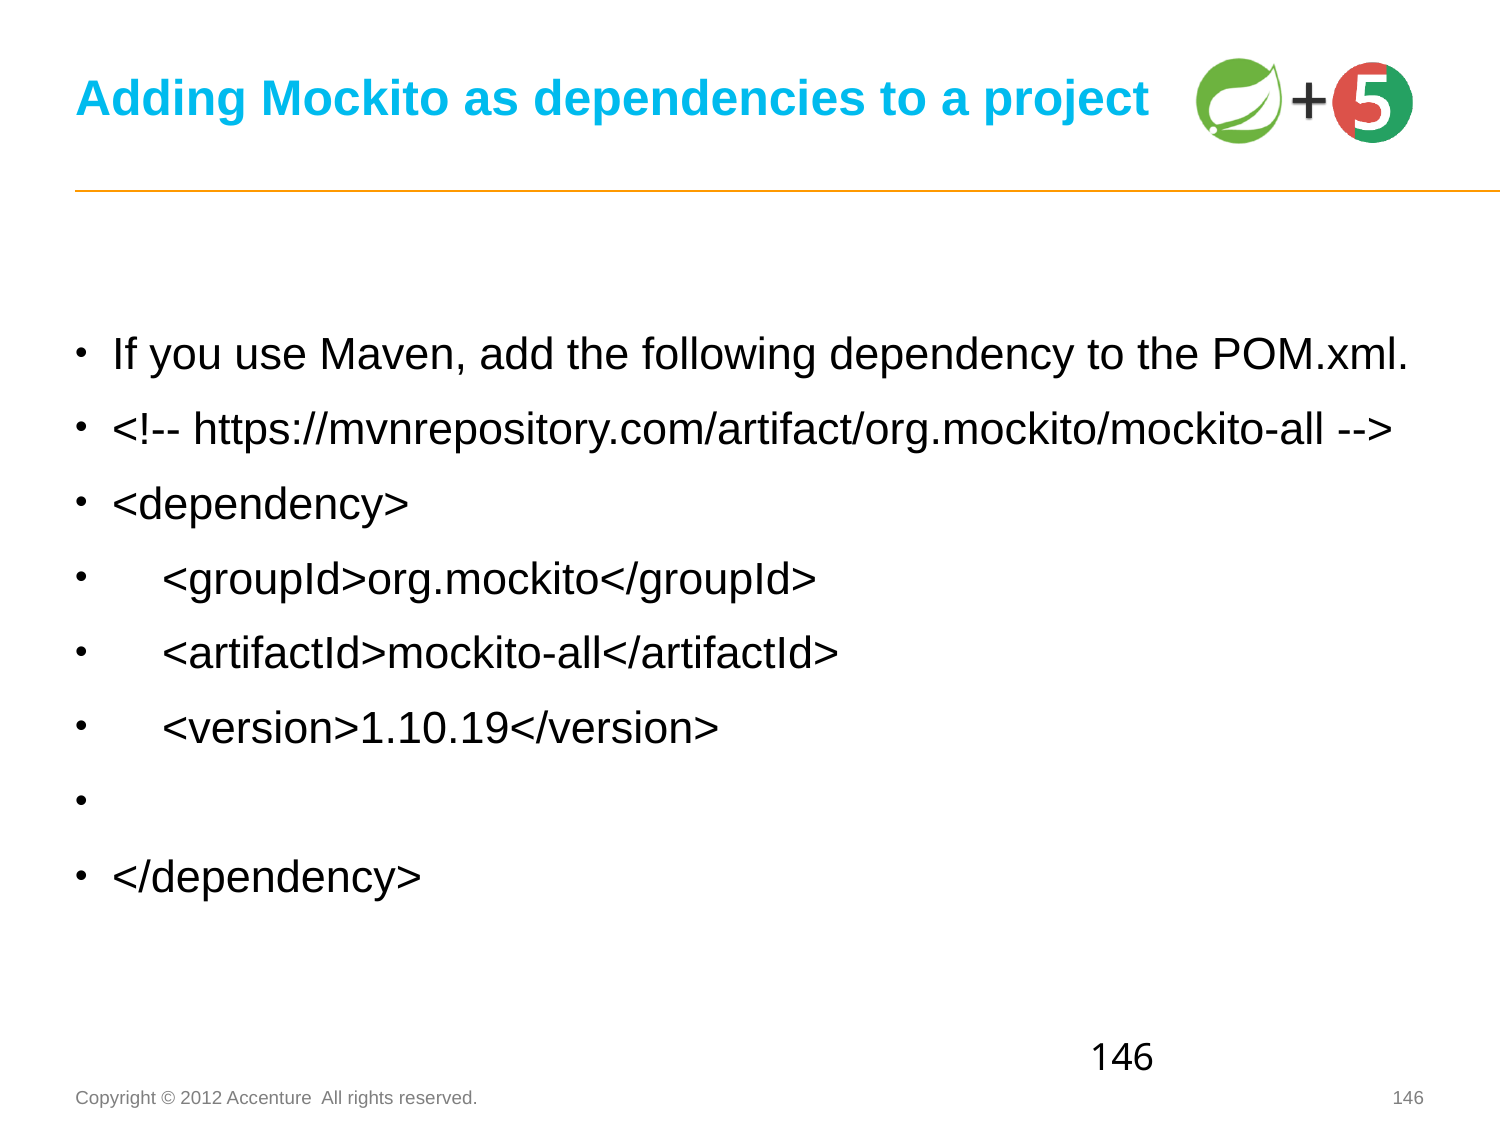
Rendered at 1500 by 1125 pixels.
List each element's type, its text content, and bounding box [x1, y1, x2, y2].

title Adding Mockito as dependencies to a project [75, 54, 1450, 180]
slide_number 146 [1074, 1025, 1425, 1100]
list If you use Maven, add the following dependency to the POM.xml. <!-- https://mvnrepository.com/artifact/org.mockito/mockito-all --> <dependency> <groupId>org.mockito</groupId> <artifactId>mockito-all</artifactId> <version>1.10.19</version> </dependency> [75, 324, 1425, 963]
